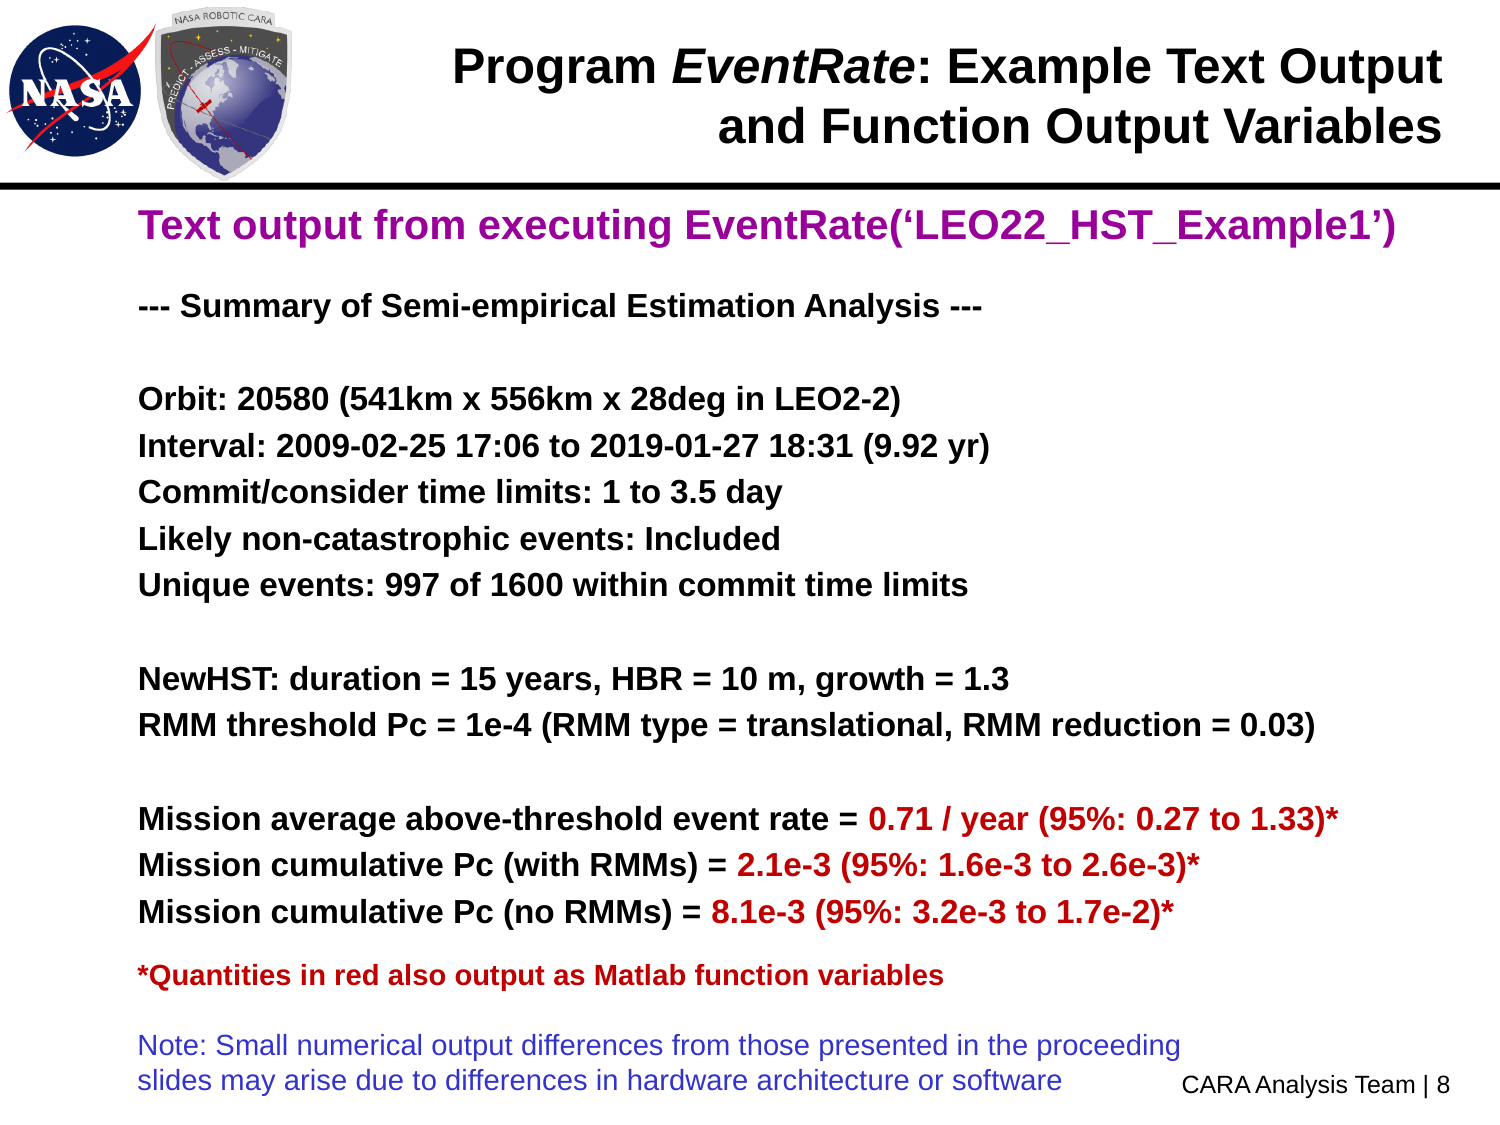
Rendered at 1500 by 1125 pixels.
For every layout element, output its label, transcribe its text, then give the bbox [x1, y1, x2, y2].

text_box *Quantities in red also output as Matlab function variables Note: Small numerical output differences from those presented in the proceeding slides may arise due to differences in hardware architecture or software [122, 948, 1215, 1125]
list Text output from executing EventRate(‘LEO22_HST_Example1’) --- Summary of Semi-empirical Estimation Analysis --- Orbit: 20580 (541km x 556km x 28deg in LEO2-2) Interval: 2009-02-25 17:06 to 2019-01-27 18:31 (9.92 yr) Commit/consider time limits: 1 to 3.5 day Likely non-catastrophic events: Included Unique events: 997 of 1600 within commit time limits NewHST: duration = 15 years, HBR = 10 m, growth = 1.3 RMM threshold Pc = 1e-4 (RMM type = translational, RMM reduction = 0.03) Mission average above-threshold event rate = 0.71 / year (95%: 0.27 to 1.33)* Mission cumulative Pc (with RMMs) = 2.1e-3 (95%: 1.6e-3 to 2.6e-3)* Mission cumulative Pc (no RMMs) = 8.1e-3 (95%: 3.2e-3 to 1.7e-2)* [122, 190, 1415, 993]
picture [0, 0, 285, 181]
title Program EventRate: Example Text Output and Function Output Variables [285, 0, 1459, 188]
